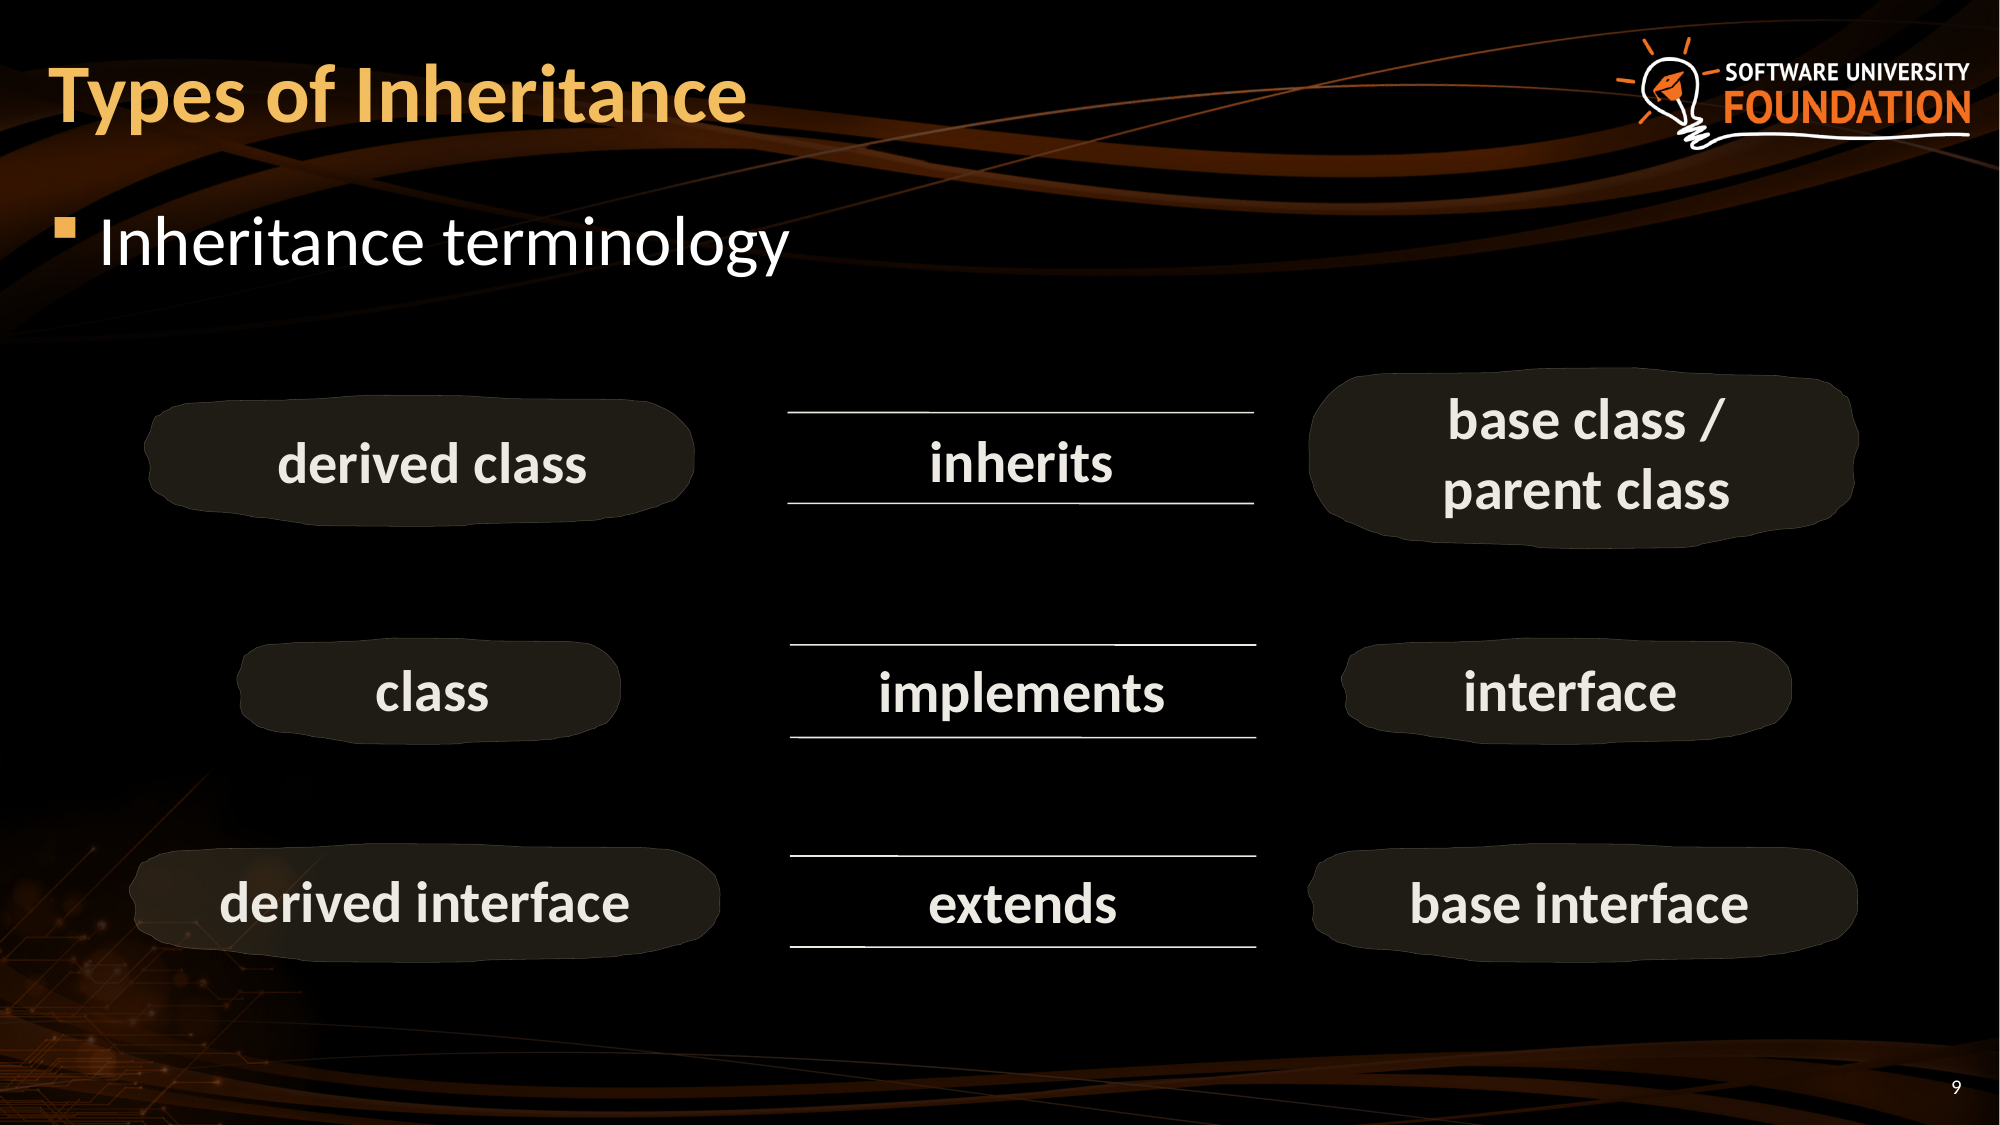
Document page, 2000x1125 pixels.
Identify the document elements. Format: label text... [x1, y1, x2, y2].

text_box base class / parent class [1298, 373, 1875, 529]
title Types of Inheritance [30, 6, 1602, 189]
text_box derived interface [129, 857, 721, 942]
text_box interface [1282, 646, 1859, 731]
text_box class [275, 646, 591, 731]
text_box extends [789, 857, 1257, 943]
text_box derived class [144, 418, 721, 503]
text_box implements [789, 646, 1255, 732]
text_box inherits [789, 416, 1255, 502]
list Inheritance terminology [31, 188, 1968, 1103]
text_box base interface [1291, 858, 1868, 943]
picture [0, 0, 2000, 1125]
slide_number 9 [1897, 1070, 1968, 1103]
